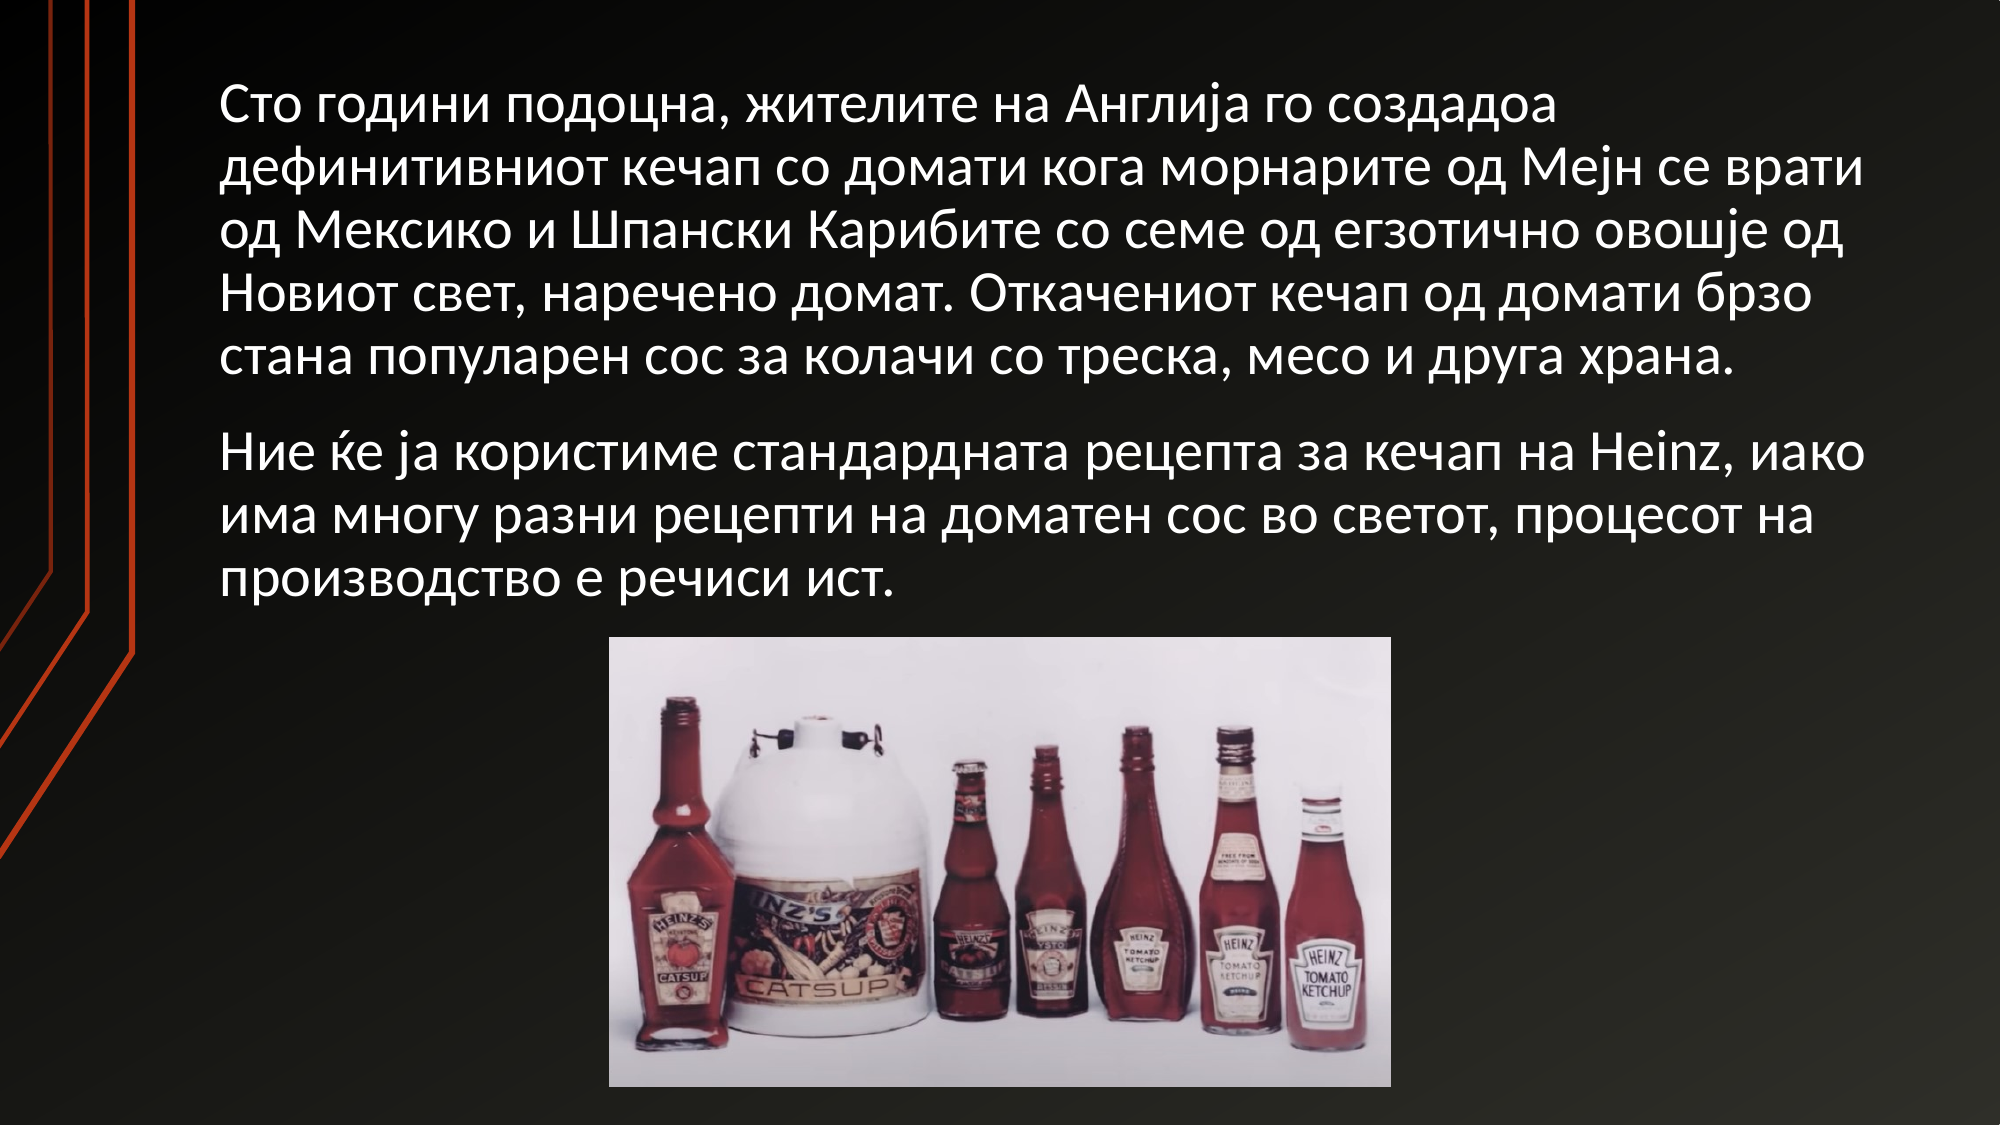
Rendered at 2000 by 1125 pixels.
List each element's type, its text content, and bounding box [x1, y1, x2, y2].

list Сто години подоцна, жителите на Англија го создадоа дефинитивниот кечап со домати кога морнарите од Мејн се врати од Мексико и Шпански Карибите со семе од егзотично овошје од Новиот свет, наречено домат. Откачениот кечап од домати брзо стана популарен сос за колачи со треска, месо и друга храна. Ние ќе ја користиме стандардната рецепта за кечап на Heinz, иако има многу разни рецепти на доматен сос во светот, процесот на производство е речиси ист. [199, 62, 1900, 795]
picture [608, 637, 1391, 1087]
